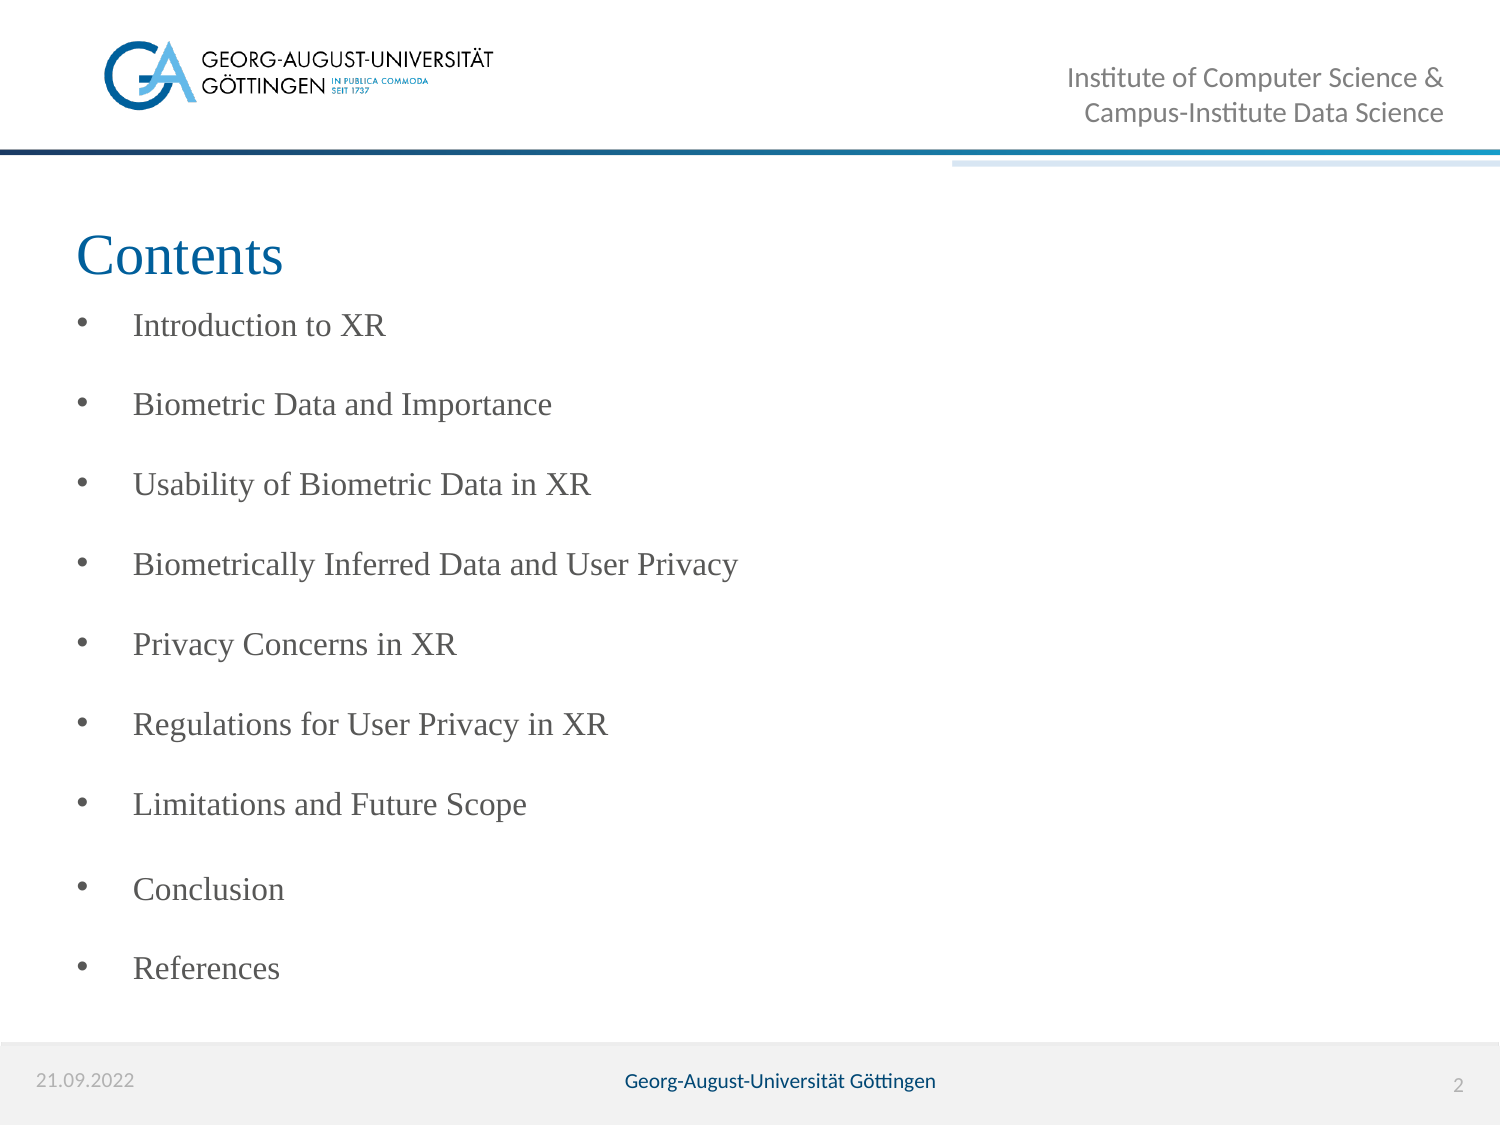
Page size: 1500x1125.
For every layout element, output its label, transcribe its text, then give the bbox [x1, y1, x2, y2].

picture [0, 2, 1500, 1045]
title Contents [76, 216, 1359, 287]
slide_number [35, 1066, 205, 1099]
slide_number 2 [1365, 1070, 1465, 1099]
footer Georg-August-Universität Göttingen [284, 1066, 1278, 1099]
list Institute of Computer Science & Campus-Institute Data Science [978, 57, 1445, 129]
list Introduction to XR Biometric Data and Importance Usability of Biometric Data in XR Biometrically Inferred Data and User Privacy Privacy Concerns in XR Regulations for User Privacy in XR Limitations and Future Scope Conclusion References [76, 302, 1071, 1010]
